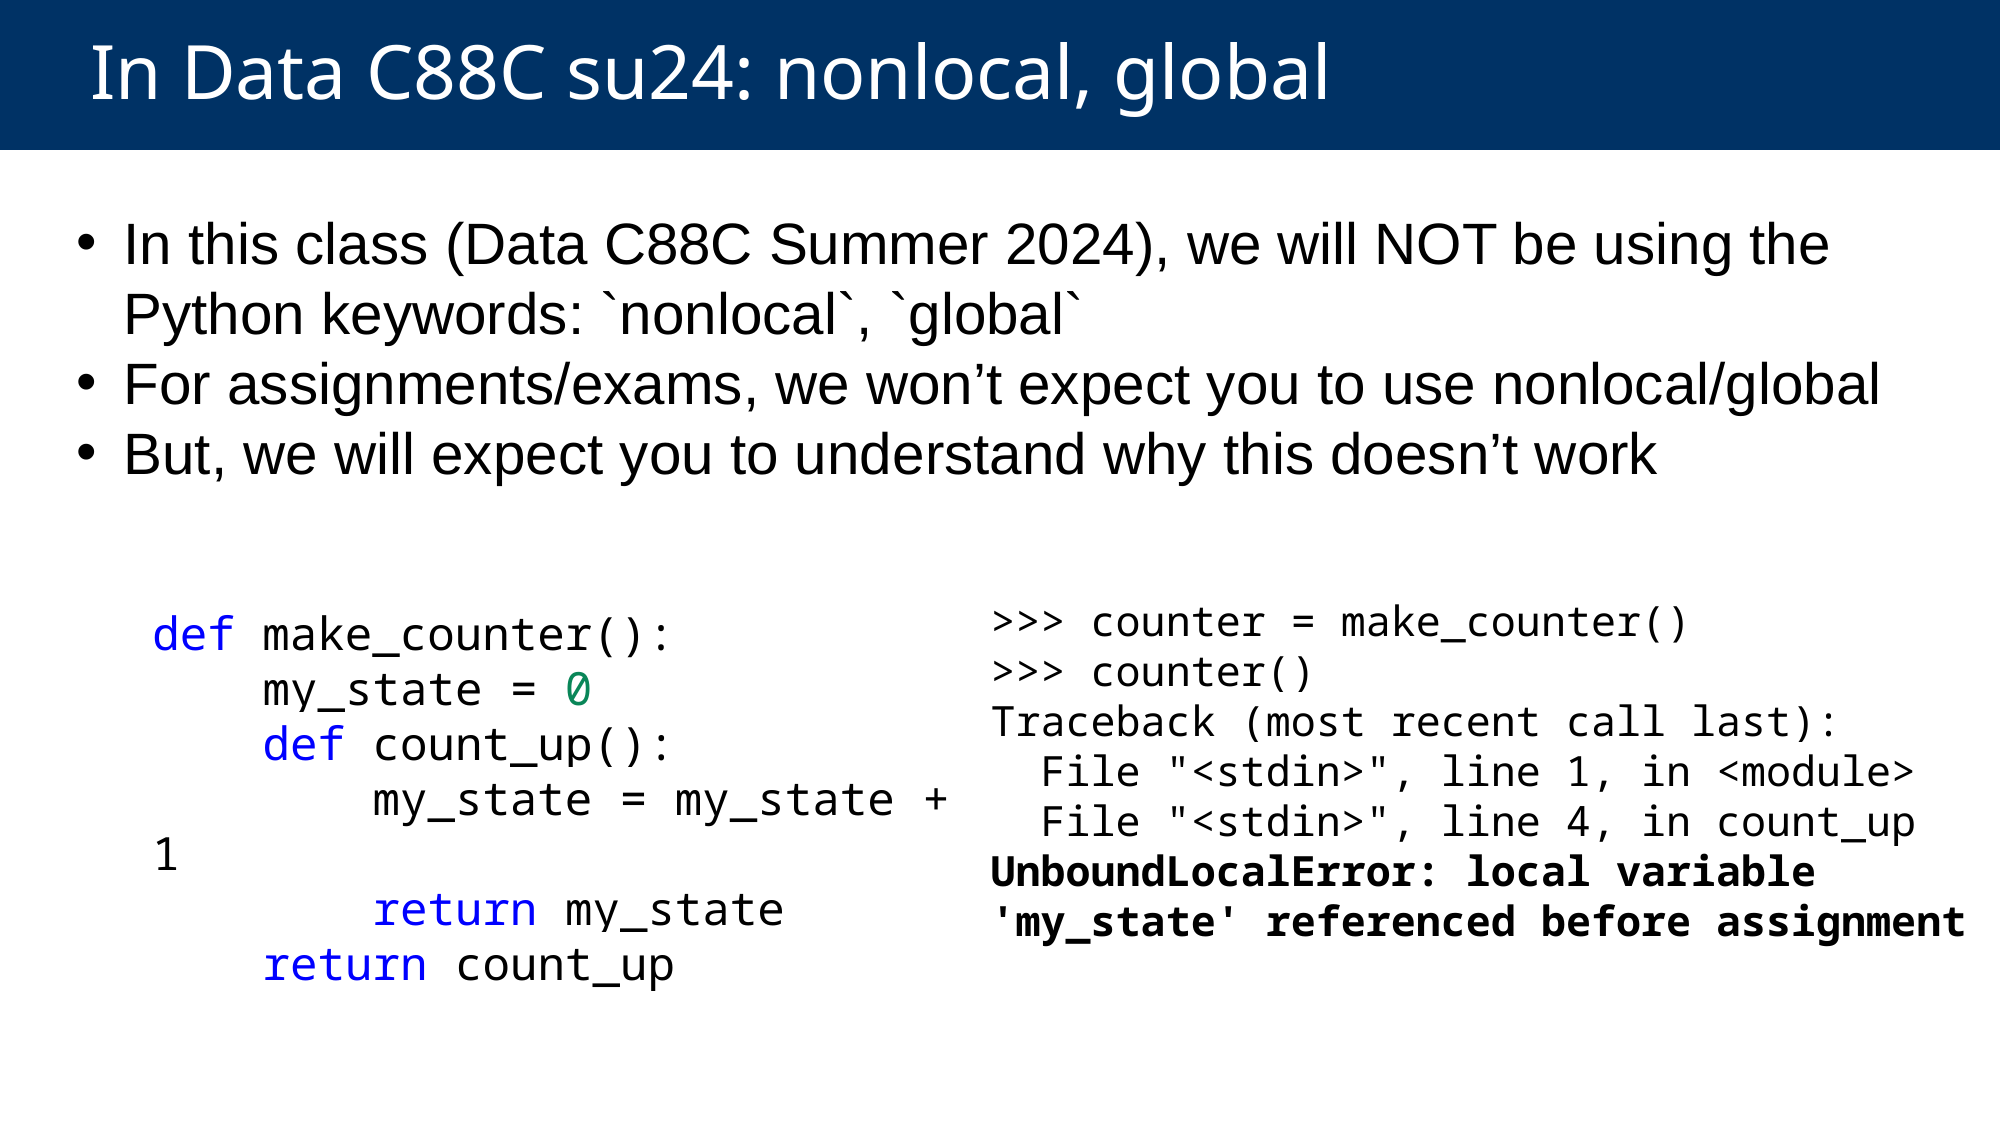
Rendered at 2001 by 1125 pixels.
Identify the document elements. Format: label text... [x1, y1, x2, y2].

text_box >>> counter = make_counter() >>> counter() Traceback (most recent call last): File "<stdin>", line 1, in <module> File "<stdin>", line 4, in count_up UnboundLocalError: local variable 'my_state' referenced before assignment [975, 587, 2000, 953]
title In Data C88C su24: nonlocal, global [0, 0, 2000, 152]
text_box def make_counter(): my_state = 0 def count_up(): my_state = my_state + 1 return my_state return count_up [137, 597, 1011, 998]
text_box In this class (Data C88C Summer 2024), we will NOT be using the Python keywords: `nonlocal`, `global` For assignments/exams, we won’t expect you to use nonlocal/global But, we will expect you to understand why this doesn’t work [62, 198, 1918, 494]
